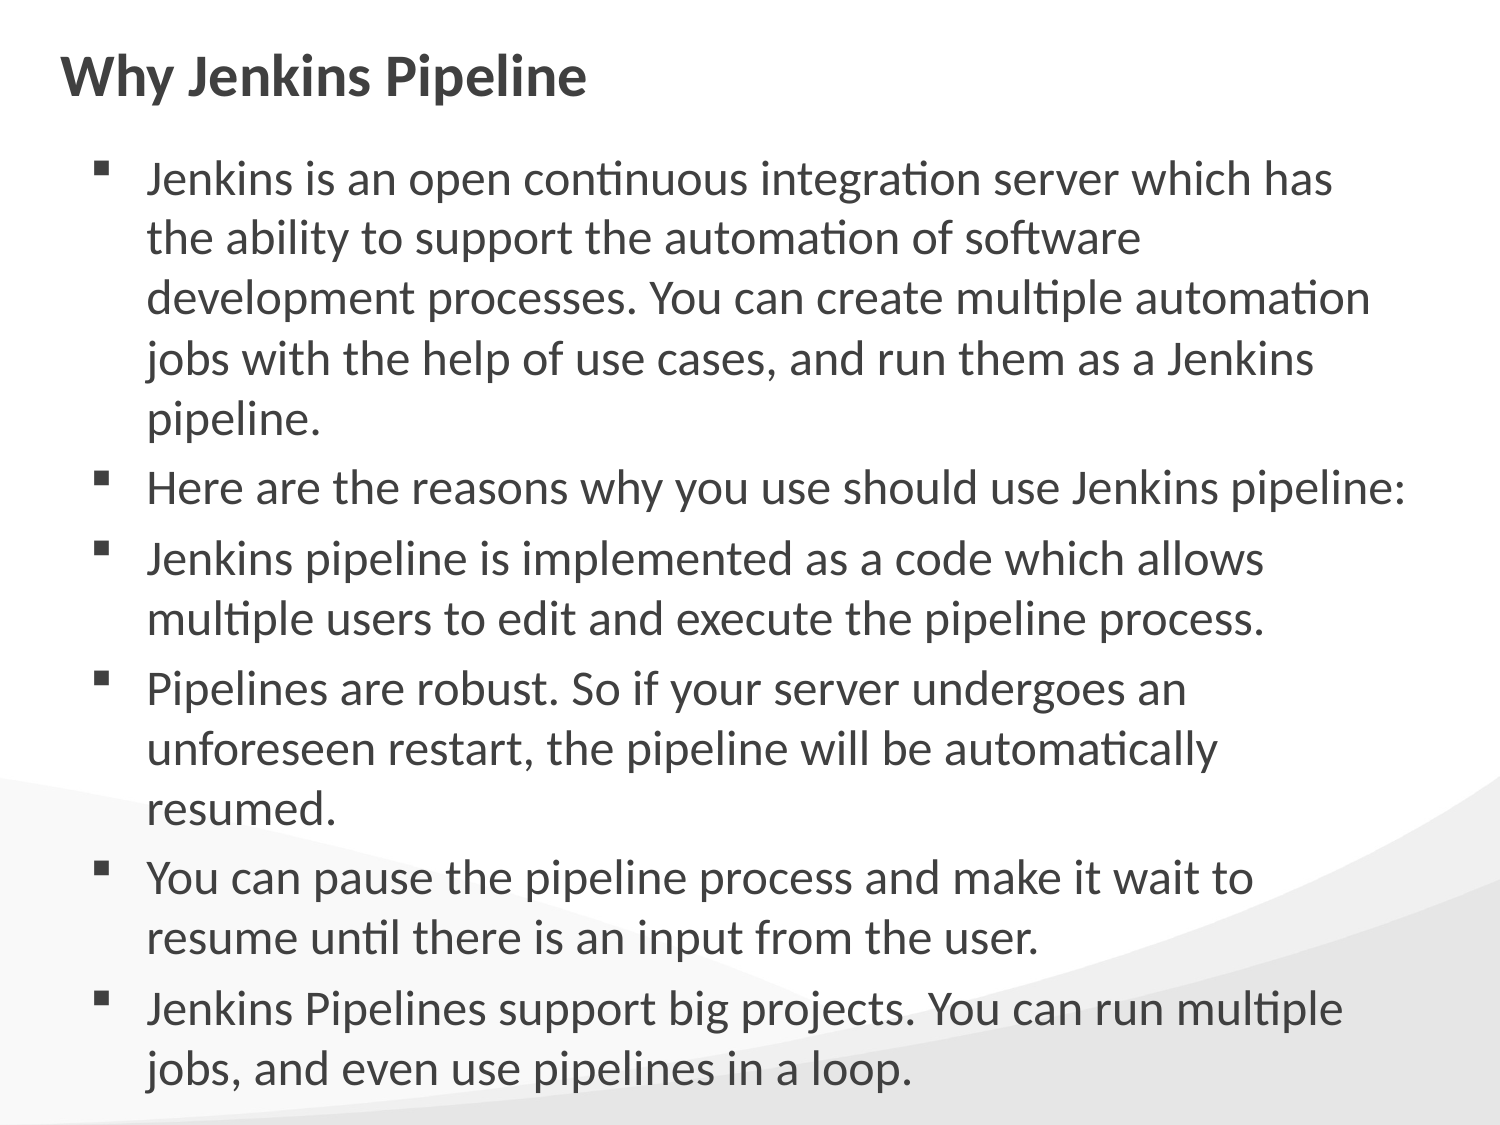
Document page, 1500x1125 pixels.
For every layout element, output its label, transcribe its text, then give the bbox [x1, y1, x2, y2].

list Jenkins is an open continuous integration server which has the ability to support the automation of software development processes. You can create multiple automation jobs with the help of use cases, and run them as a Jenkins pipeline. Here are the reasons why you use should use Jenkins pipeline: Jenkins pipeline is implemented as a code which allows multiple users to edit and execute the pipeline process. Pipelines are robust. So if your server undergoes an unforeseen restart, the pipeline will be automatically resumed. You can pause the pipeline process and make it wait to resume until there is an input from the user. Jenkins Pipelines support big projects. You can run multiple jobs, and even use pipelines in a loop. [75, 137, 1425, 975]
title Why Jenkins Pipeline [45, 24, 1450, 120]
picture [0, 0, 1500, 1125]
